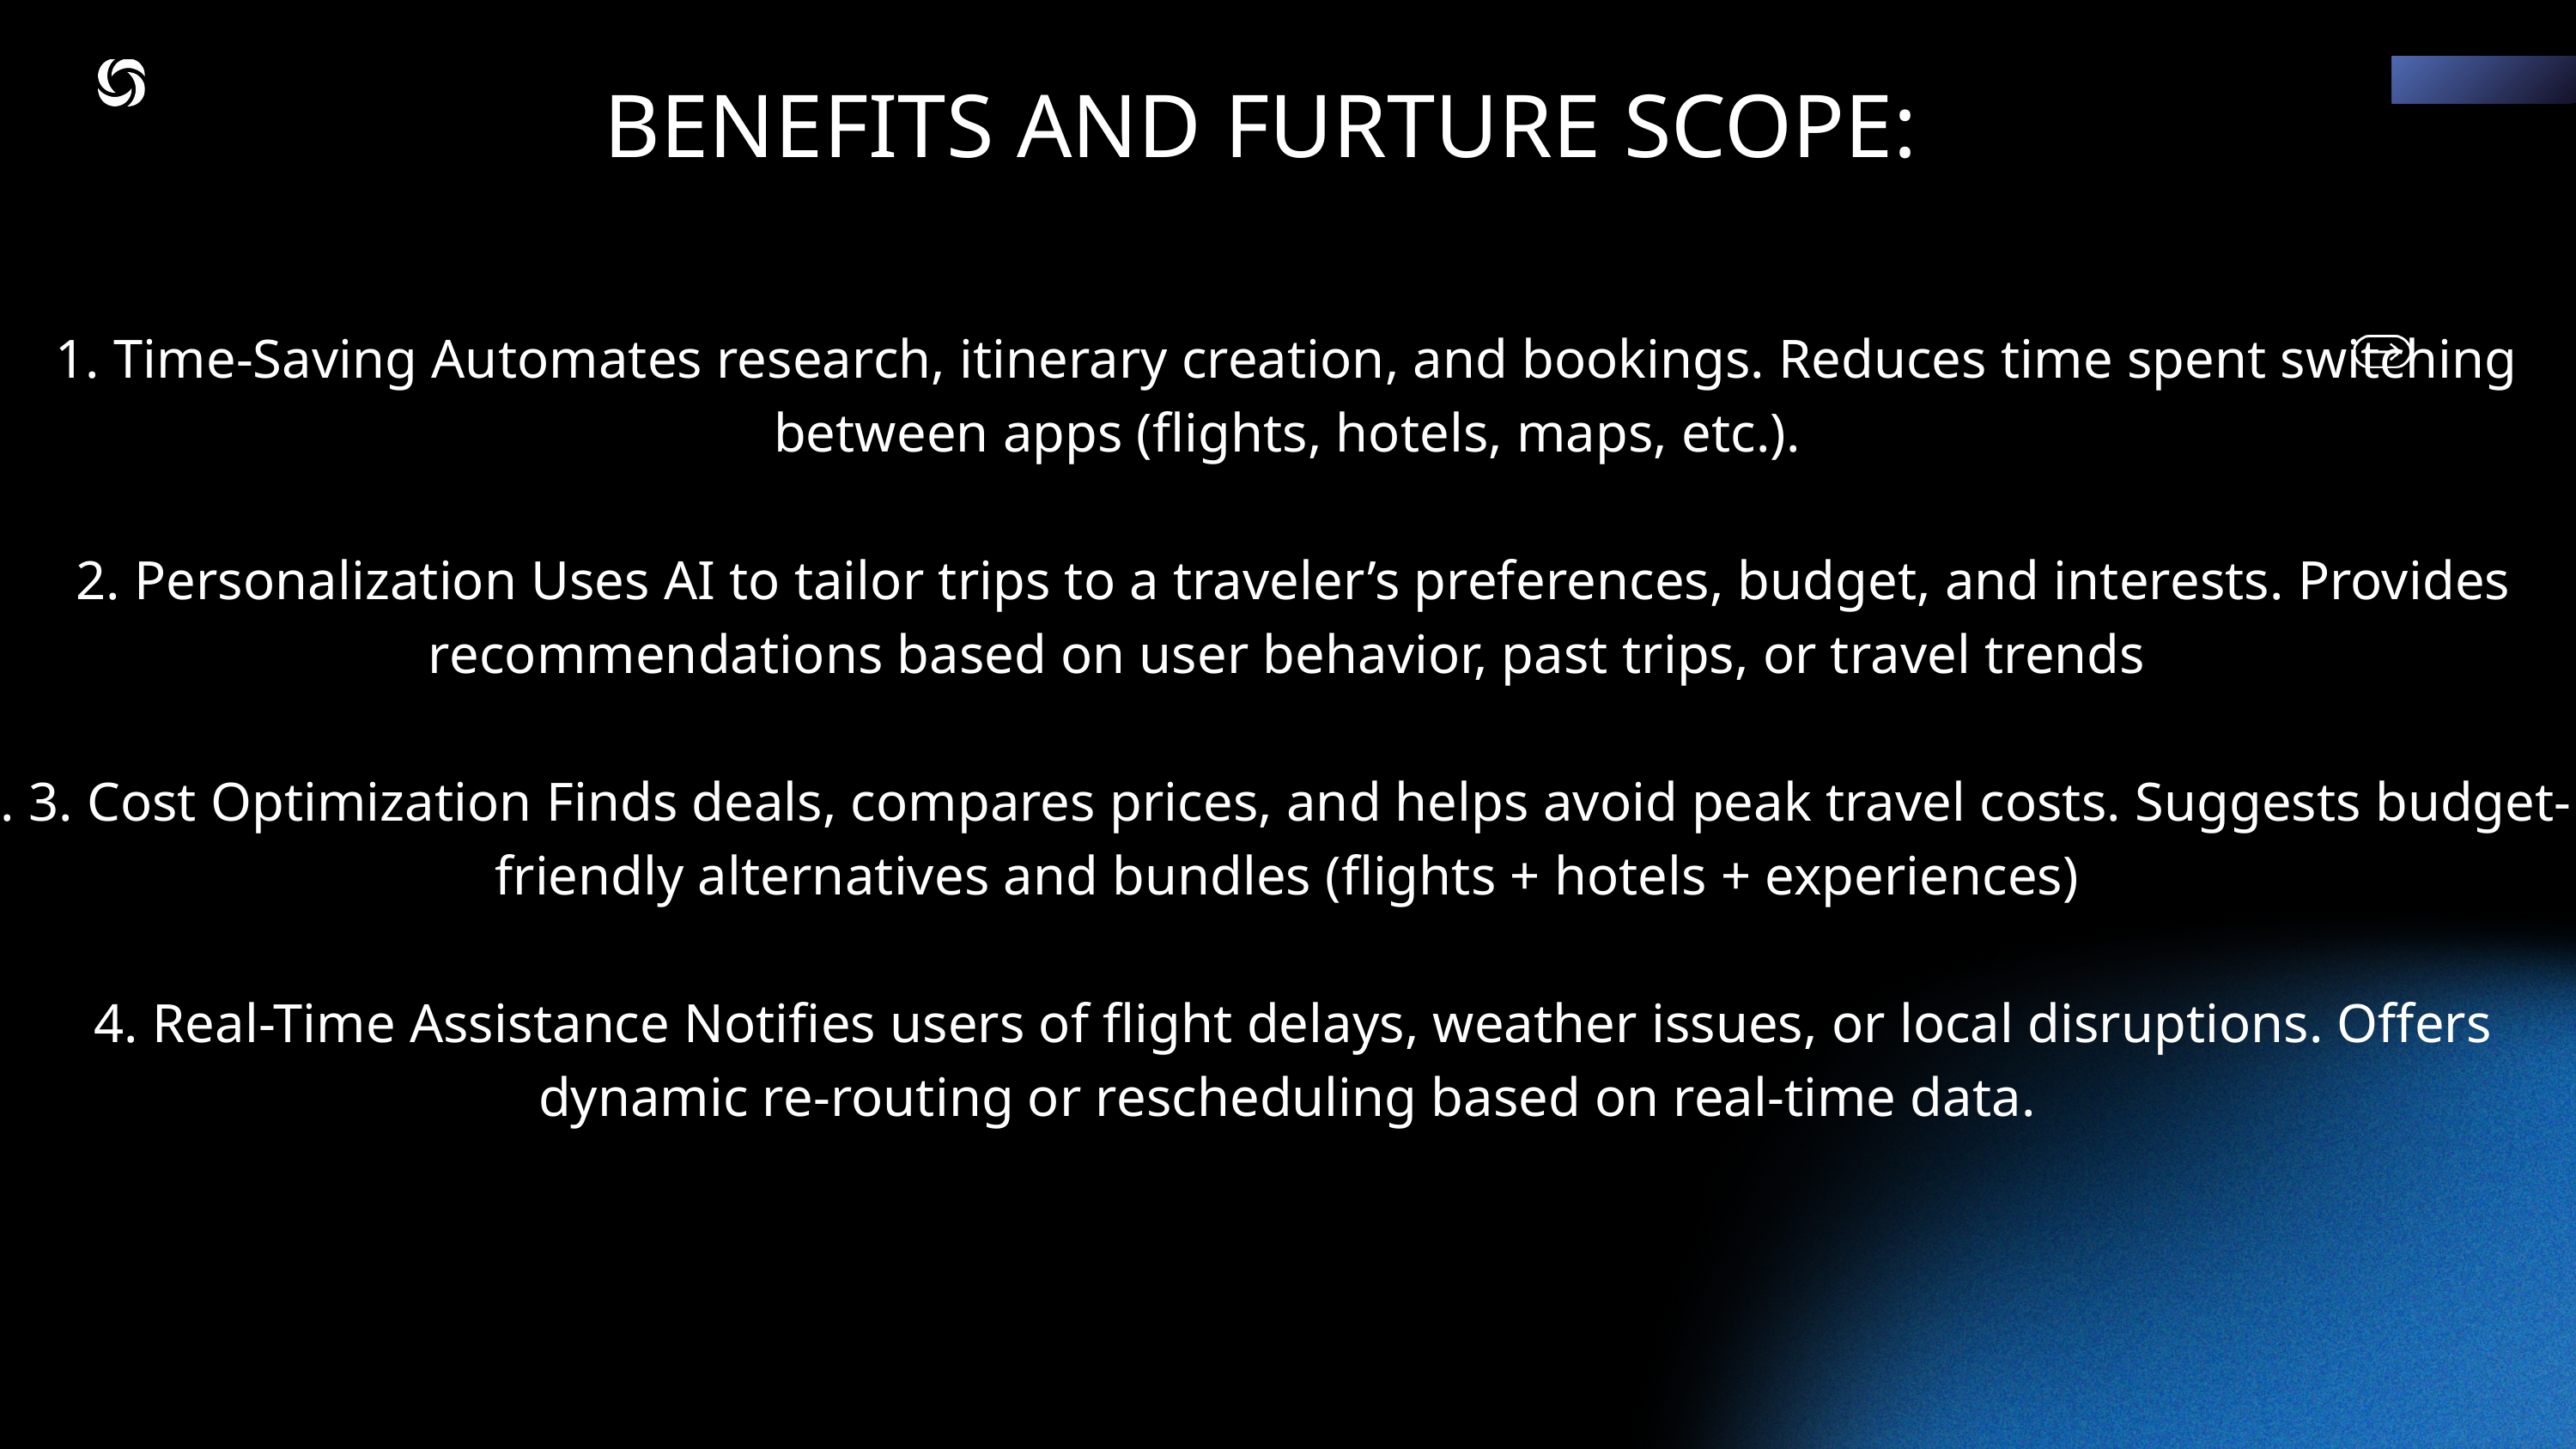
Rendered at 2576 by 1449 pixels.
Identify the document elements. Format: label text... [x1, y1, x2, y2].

text_box BENEFITS AND FURTURE SCOPE: [588, 53, 1934, 175]
text_box [98, 59, 145, 106]
text_box [1462, 1127, 2576, 1449]
text_box 1. Time-Saving Automates research, itinerary creation, and bookings. Reduces time spent switching between apps (flights, hotels, maps, etc.). 2. Personalization Uses AI to tailor trips to a traveler’s preferences, budget, and interests. Provides recommendations based on user behavior, past trips, or travel trends . 3. Cost Optimization Finds deals, compares prices, and helps avoid peak travel costs. Suggests budget-friendly alternatives and bundles (flights + hotels + experiences) 4. Real-Time Assistance Notifies users of flight delays, weather issues, or local disruptions. Offers dynamic re-routing or rescheduling based on real-time data. [0, 240, 2576, 1127]
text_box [2391, 56, 2576, 104]
